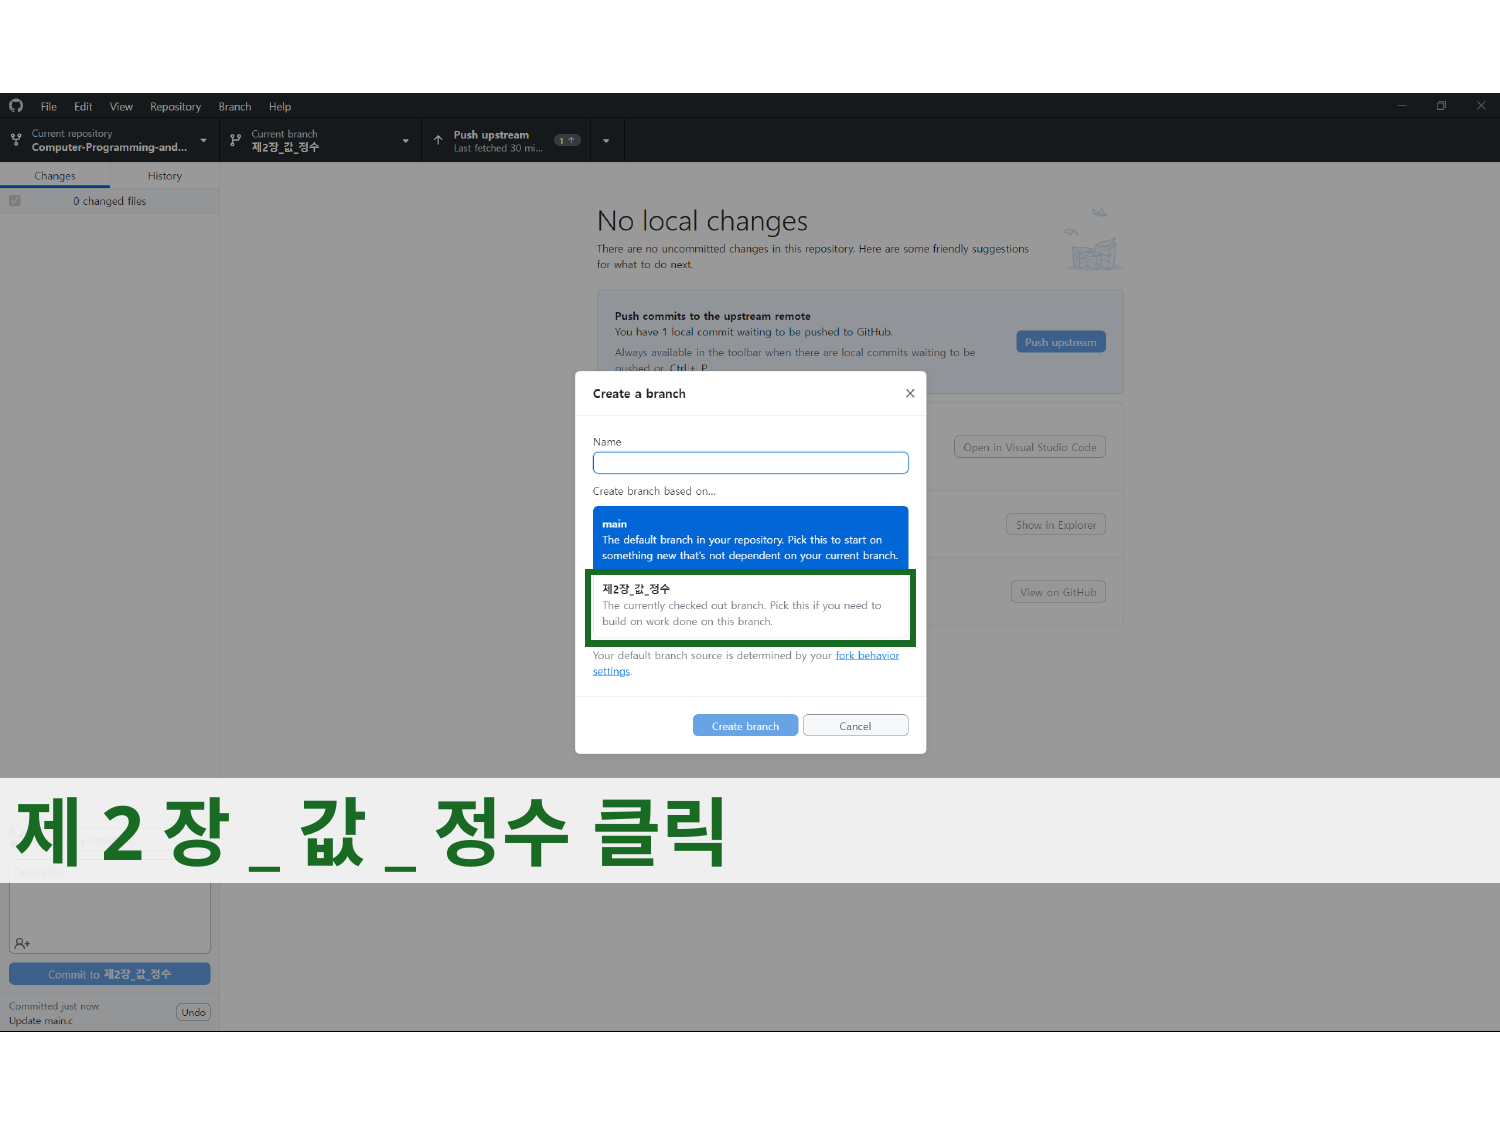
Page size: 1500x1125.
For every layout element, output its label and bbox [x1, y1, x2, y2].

picture [0, 93, 1500, 1032]
